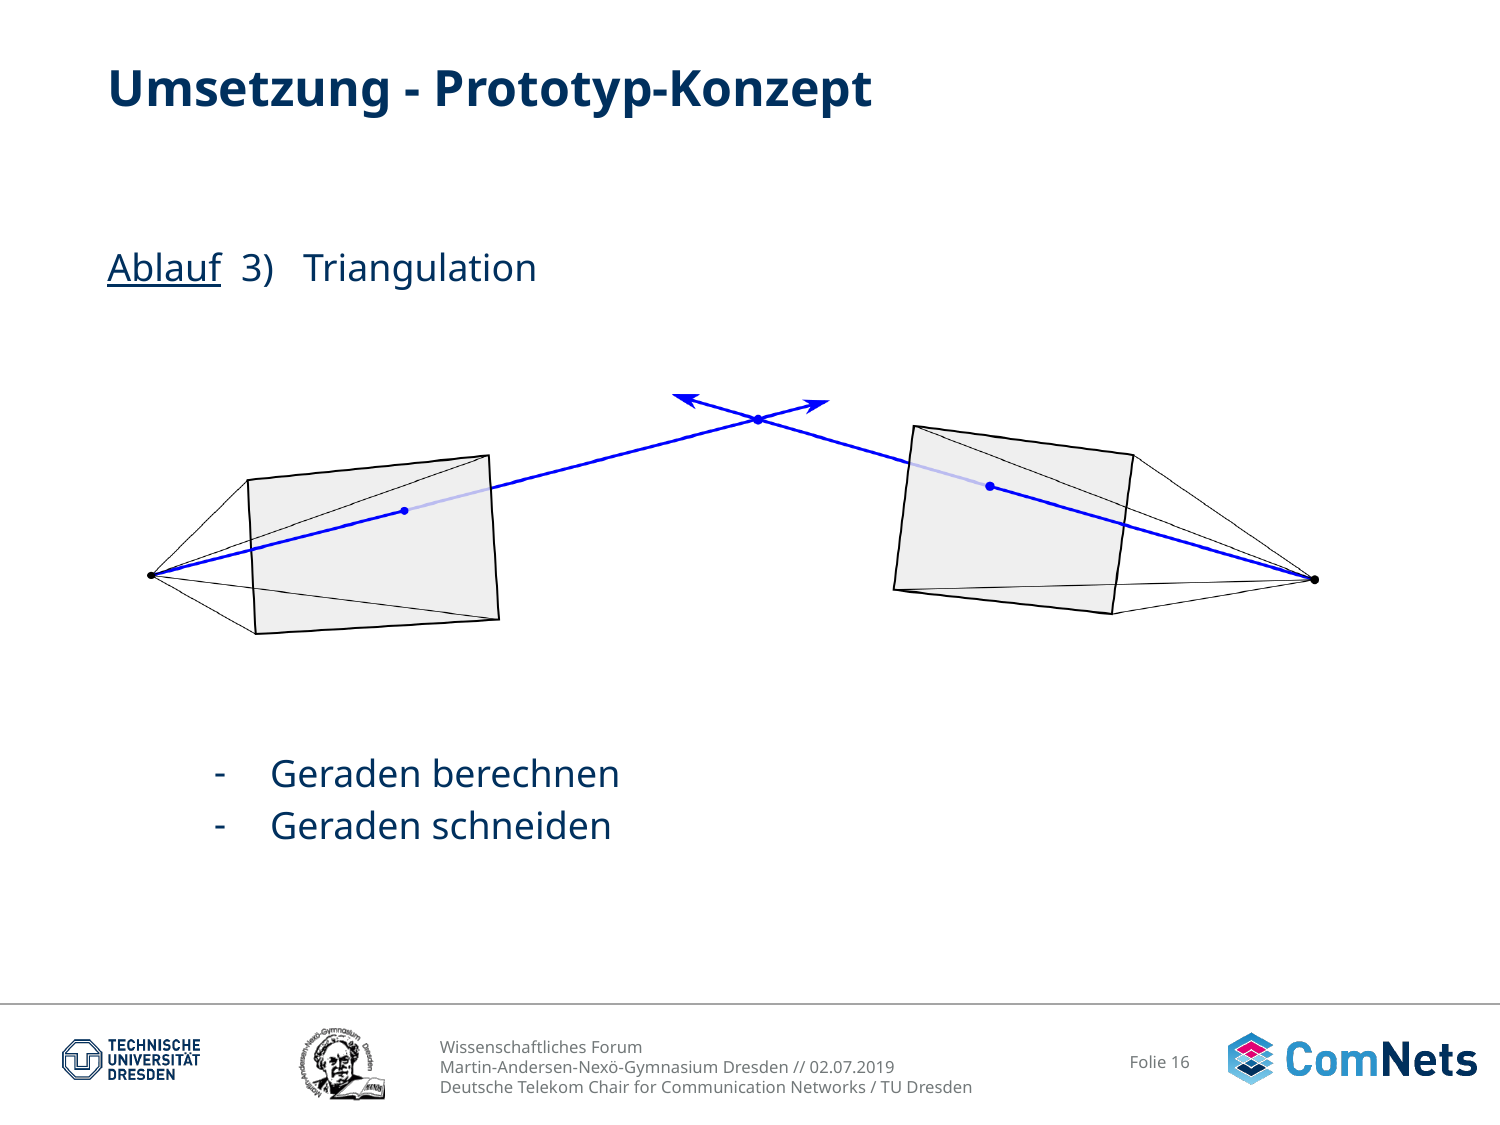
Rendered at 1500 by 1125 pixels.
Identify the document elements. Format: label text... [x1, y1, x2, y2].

title Umsetzung - Prototyp-Konzept [107, 56, 1410, 169]
list Geraden berechnen Geraden schneiden [195, 743, 1497, 879]
picture [62, 1039, 200, 1080]
picture [1228, 1032, 1477, 1085]
picture [298, 1021, 385, 1109]
list Ablauf 3) Triangulation [107, 243, 1410, 379]
picture [147, 393, 1320, 635]
